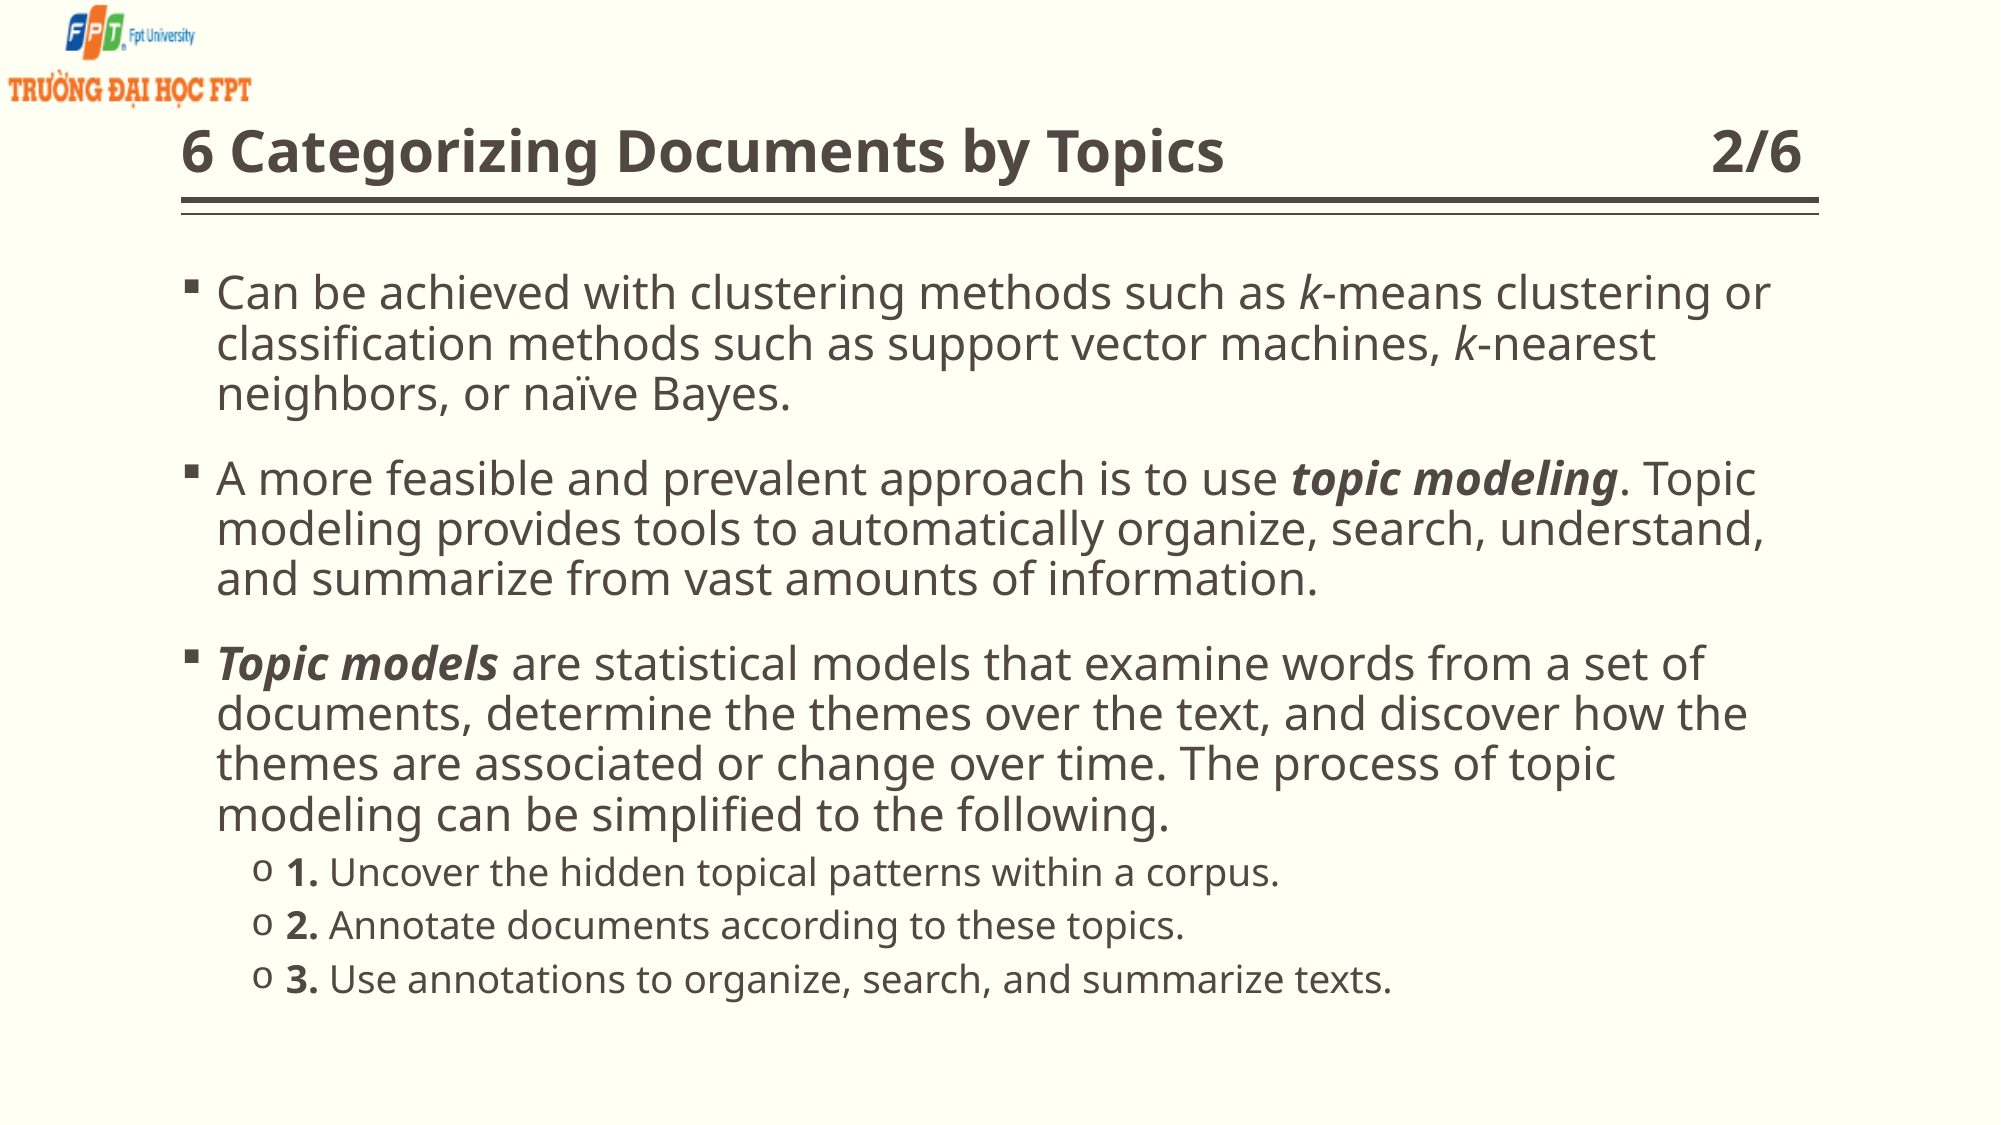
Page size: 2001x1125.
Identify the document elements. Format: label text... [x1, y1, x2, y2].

picture [0, 0, 272, 122]
list Can be achieved with clustering methods such as k-means clustering or classification methods such as support vector machines, k-nearest neighbors, or naïve Bayes. A more feasible and prevalent approach is to use topic modeling. Topic modeling provides tools to automatically organize, search, understand, and summarize from vast amounts of information. Topic models are statistical models that examine words from a set of documents, determine the themes over the text, and discover how the themes are associated or change over time. The process of topic modeling can be simplified to the following. 1. Uncover the hidden topical patterns within a corpus. 2. Annotate documents according to these topics. 3. Use annotations to organize, search, and summarize texts. [181, 262, 1819, 1013]
title 6 Categorizing Documents by Topics 2/6 [181, 12, 1819, 193]
